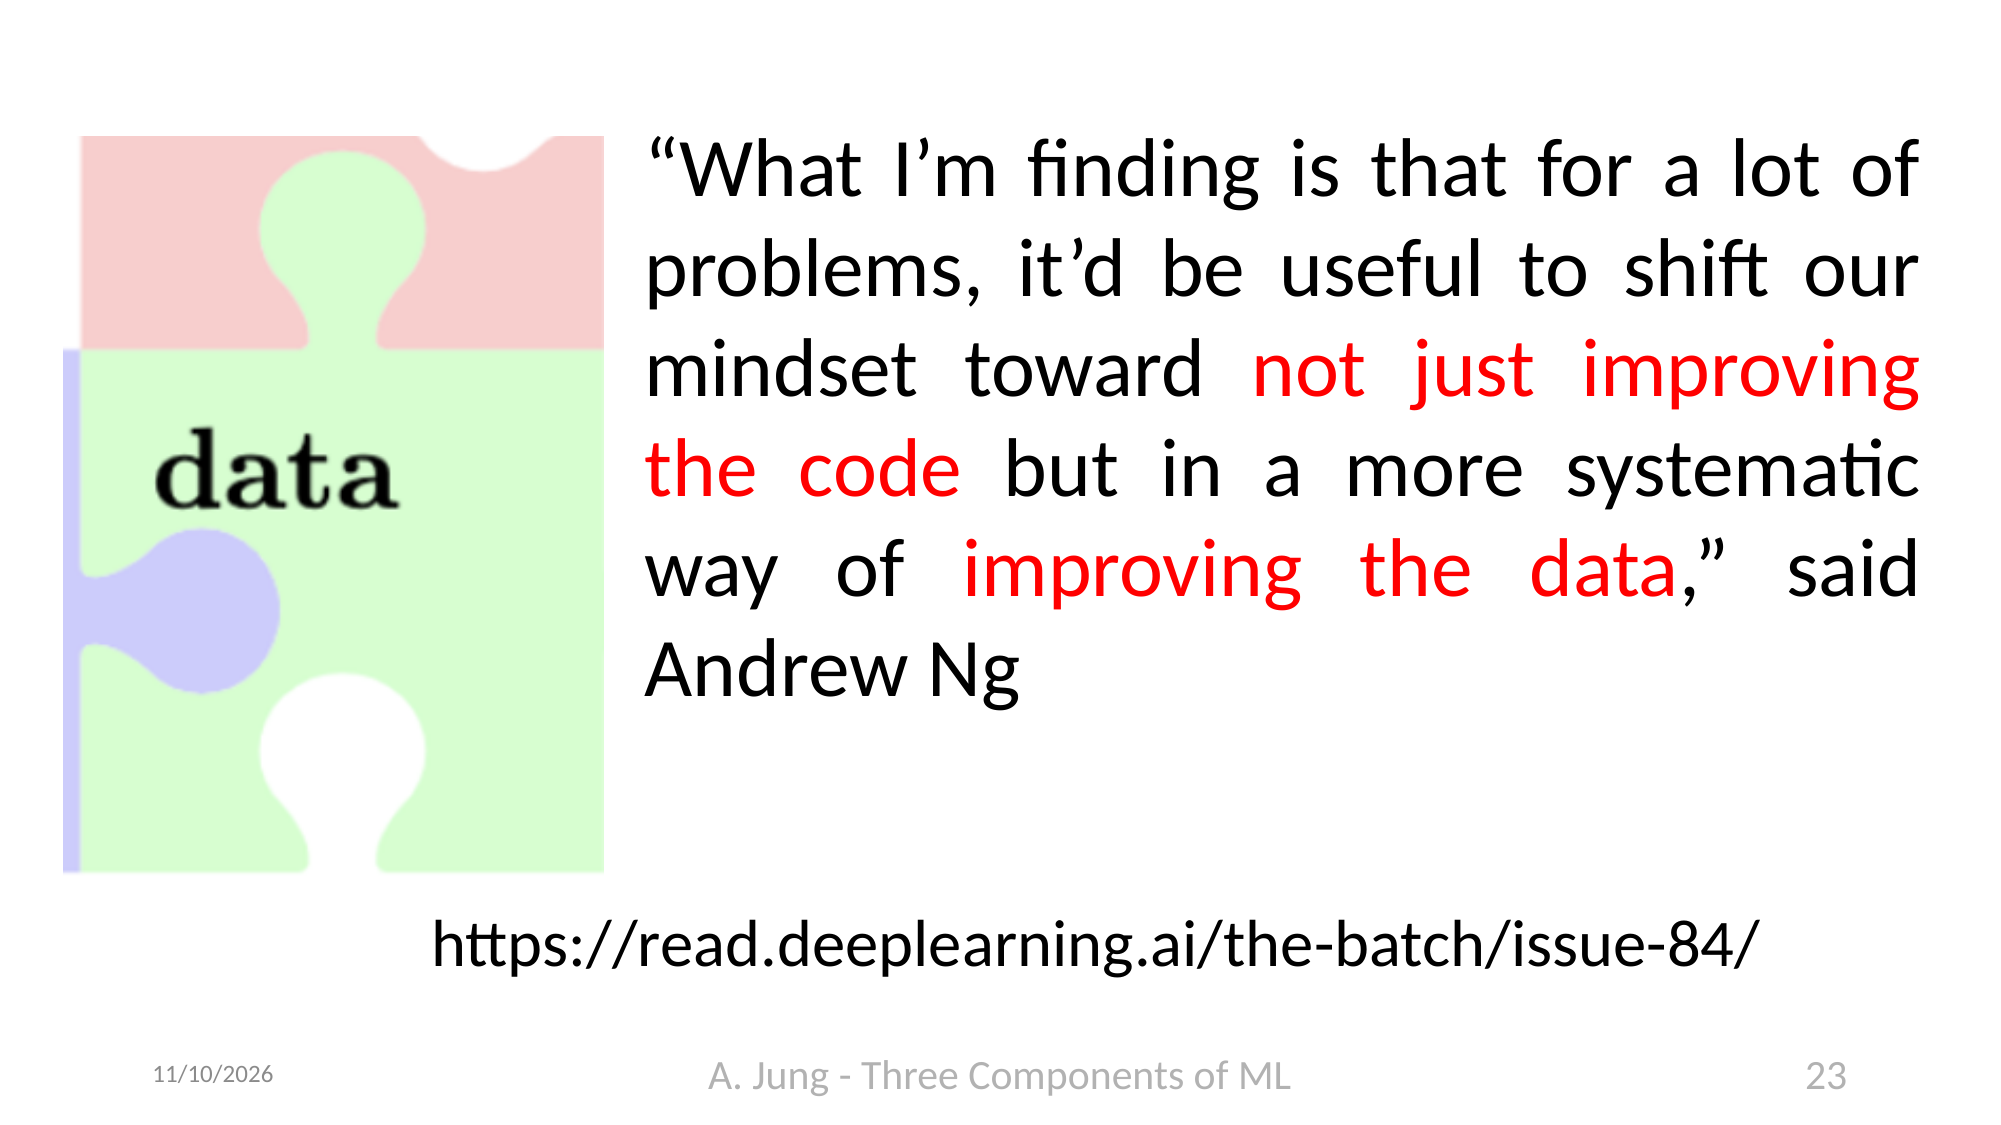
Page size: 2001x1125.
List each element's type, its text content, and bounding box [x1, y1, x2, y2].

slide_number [137, 1042, 588, 1103]
text_box https://read.deeplearning.ai/the-batch/issue-84/ [416, 892, 1777, 988]
footer A. Jung - Three Components of ML [662, 1042, 1338, 1103]
picture [63, 136, 604, 905]
slide_number 23 [1412, 1042, 1863, 1103]
text_box “What I’m finding is that for a lot of problems, it’d be useful to shift our mindset toward not just improving the code but in a more systematic way of improving the data,” said Andrew Ng [629, 105, 1937, 811]
